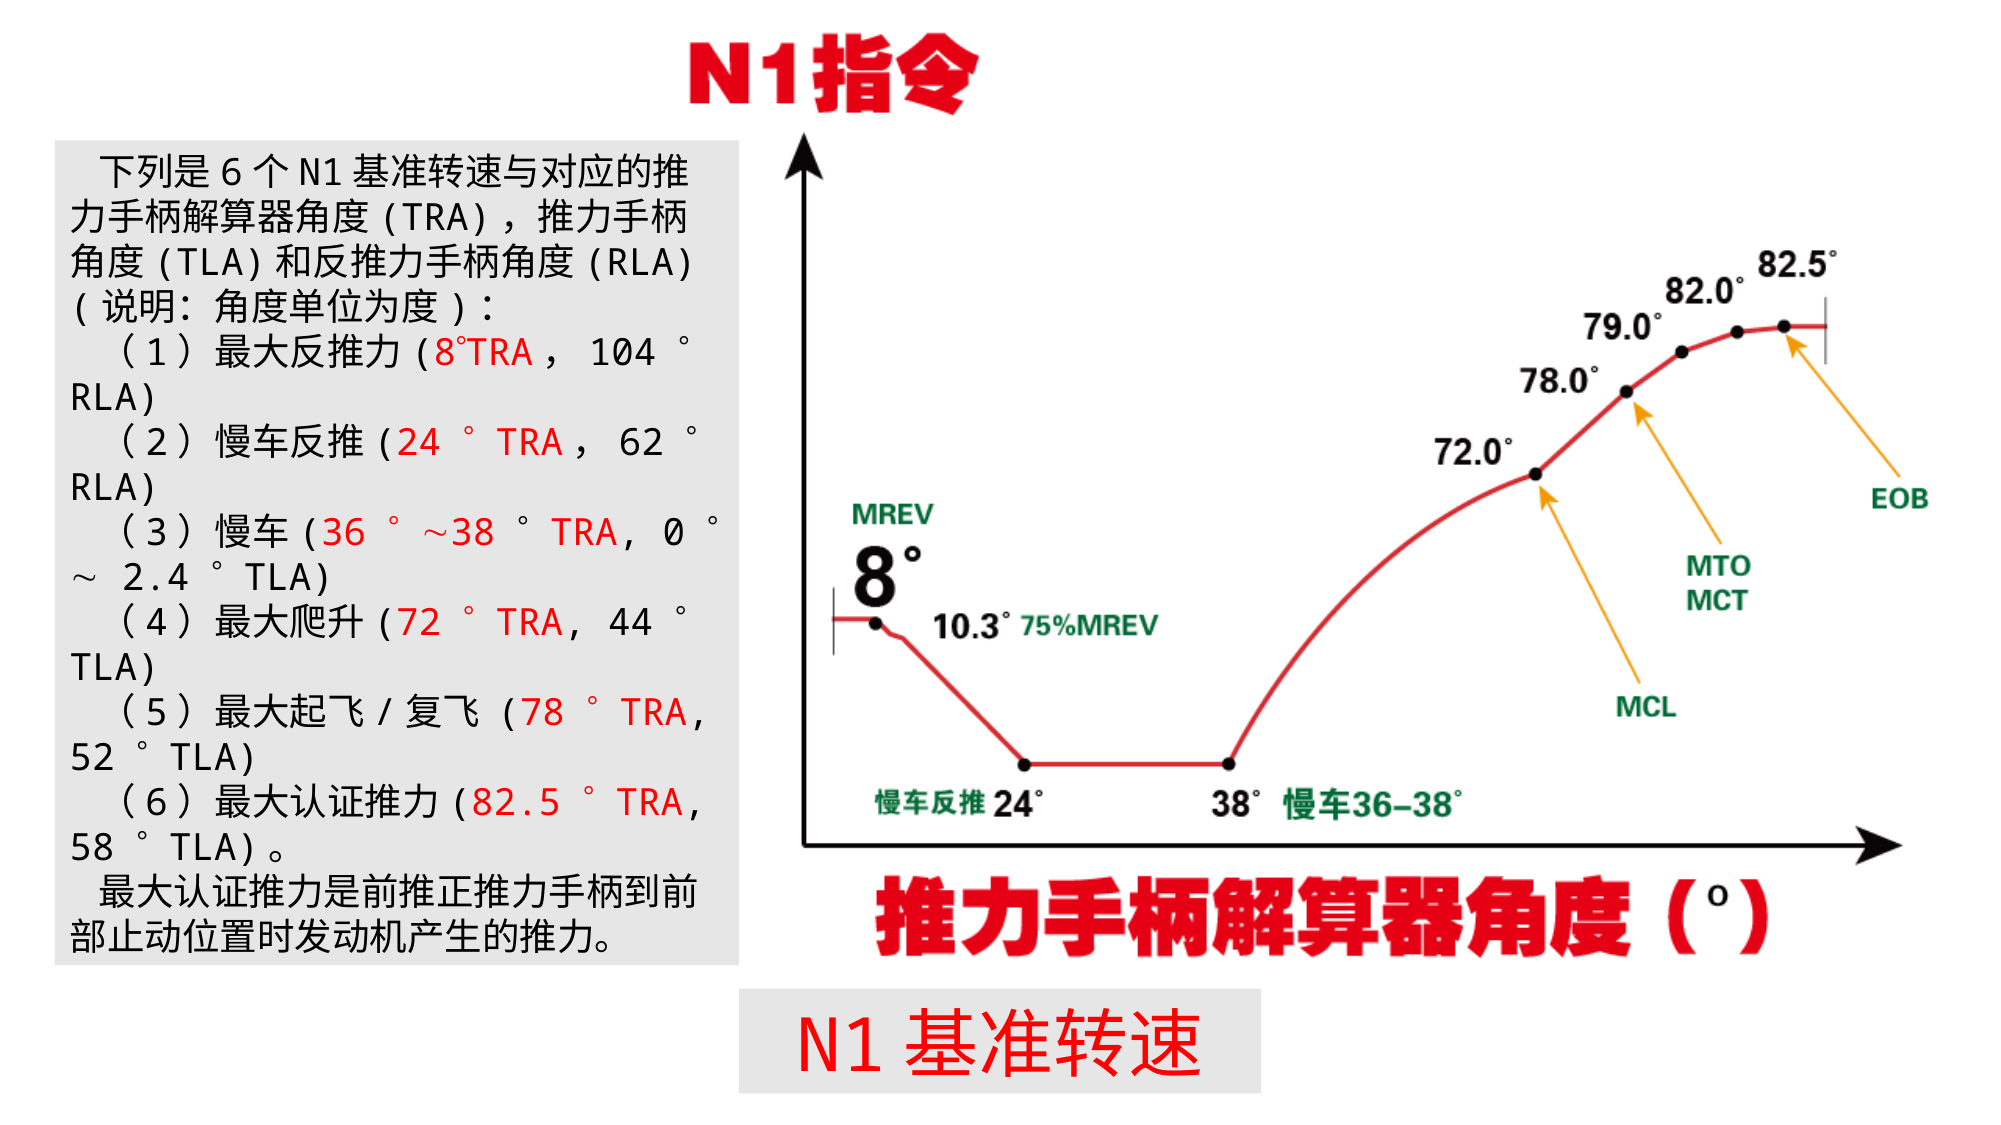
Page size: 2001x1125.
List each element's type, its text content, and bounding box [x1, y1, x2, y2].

text_box N1基准转速 [738, 989, 1261, 1094]
picture [658, 5, 1959, 989]
text_box 下列是6个N1基准转速与对应的推力手柄解算器角度(TRA)，推力手柄角度(TLA)和反推力手柄角度(RLA)(说明：角度单位为度)： （1）最大反推力(8TRA，104  RLA) （2）慢车反推(24  TRA，62  RLA) （3）慢车(36  38  TRA, 0   2.4  TLA) （4）最大爬升(72  TRA, 44  TLA) （5）最大起飞/复飞 (78  TRA, 52  TLA) （6）最大认证推力(82.5  TRA, 58  TLA)。 最大认证推力是前推正推力手柄到前部止动位置时发动机产生的推力。 [54, 140, 658, 966]
